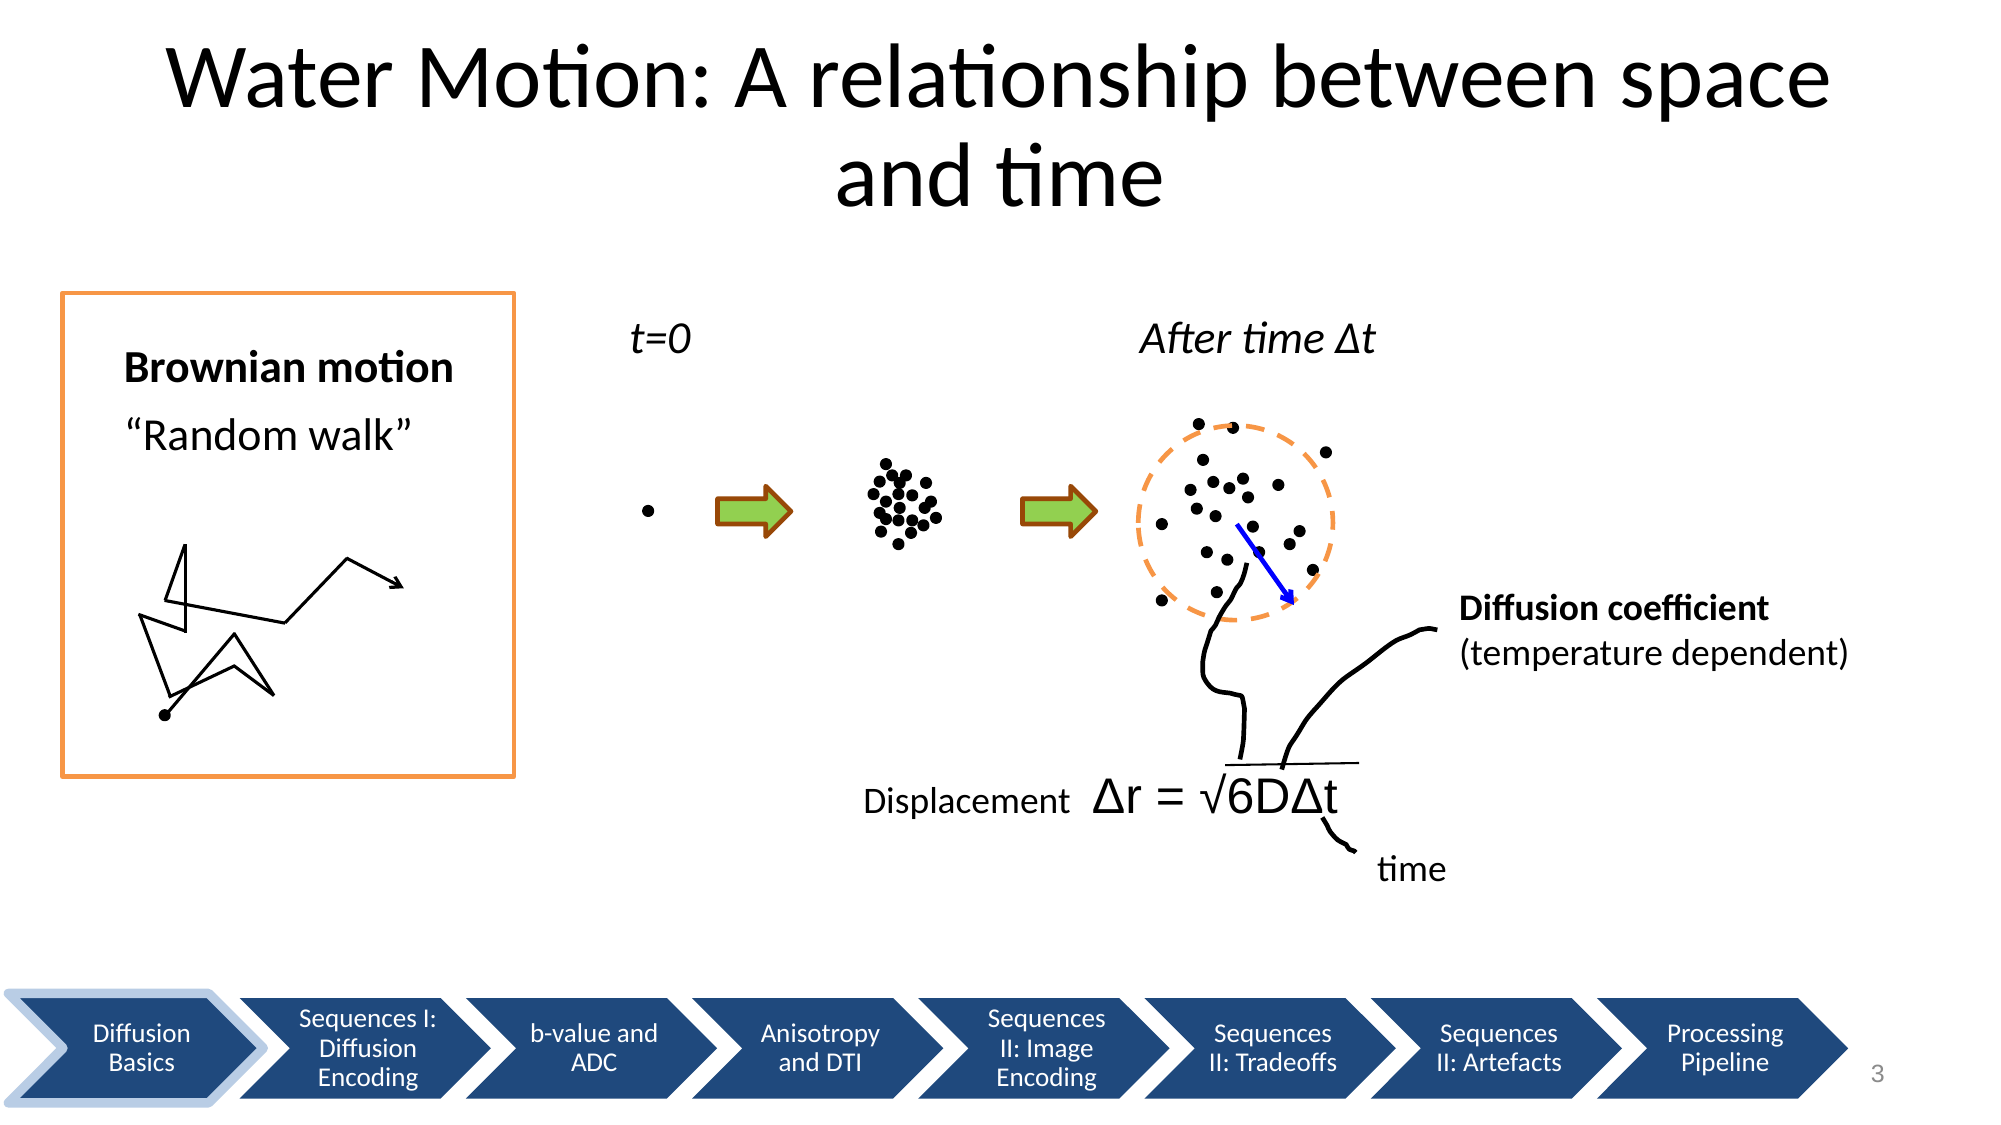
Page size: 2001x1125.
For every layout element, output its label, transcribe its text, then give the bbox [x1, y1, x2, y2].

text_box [12, 968, 1849, 1125]
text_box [614, 300, 1432, 621]
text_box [848, 523, 1873, 898]
text_box [6, 1096, 12, 1105]
title Water Motion: A relationship between space and time [137, 47, 1863, 207]
slide_number 3 [1849, 1042, 1900, 1103]
text_box [6, 991, 12, 1001]
text_box [60, 291, 516, 779]
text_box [138, 544, 405, 720]
